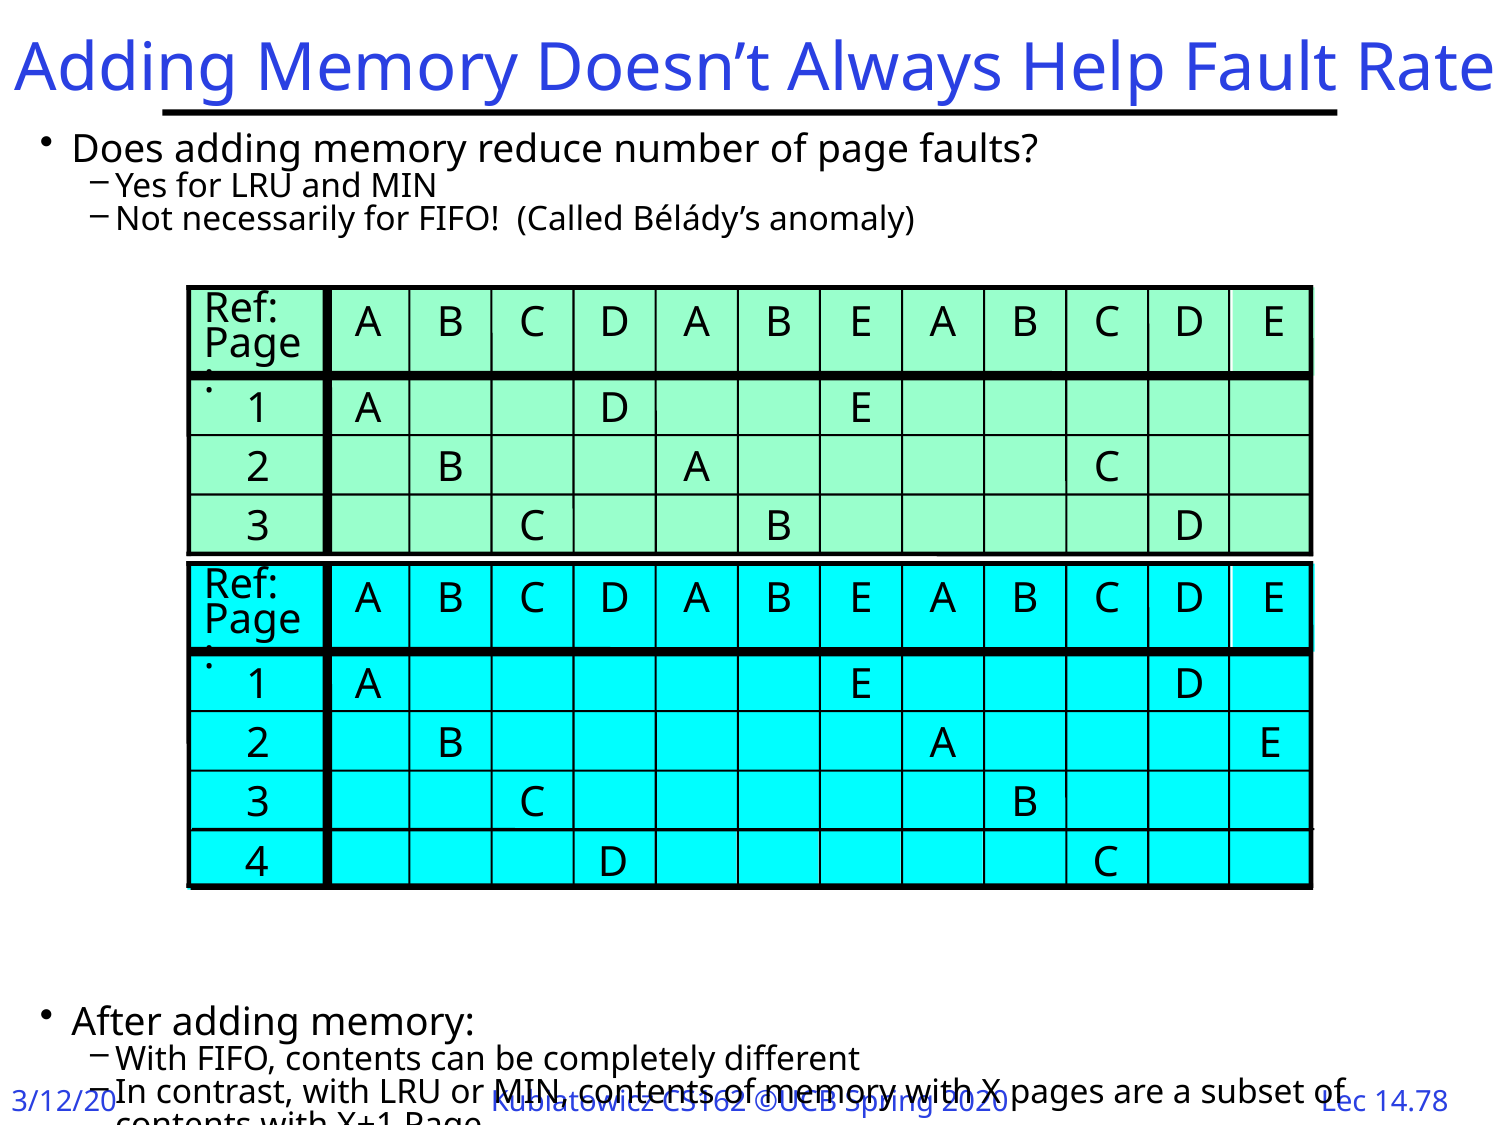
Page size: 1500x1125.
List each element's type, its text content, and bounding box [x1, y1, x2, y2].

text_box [188, 287, 1316, 555]
title Adding Memory Doesn’t Always Help Fault Rate [0, 24, 1500, 113]
list Does adding memory reduce number of page faults? Yes for LRU and MIN Not necessarily for FIFO! (Called Bélády’s anomaly) After adding memory: With FIFO, contents can be completely different In contrast, with LRU or MIN, contents of memory with X pages are a subset of contents with X+1 Page [24, 125, 1475, 1125]
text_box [187, 563, 1316, 891]
